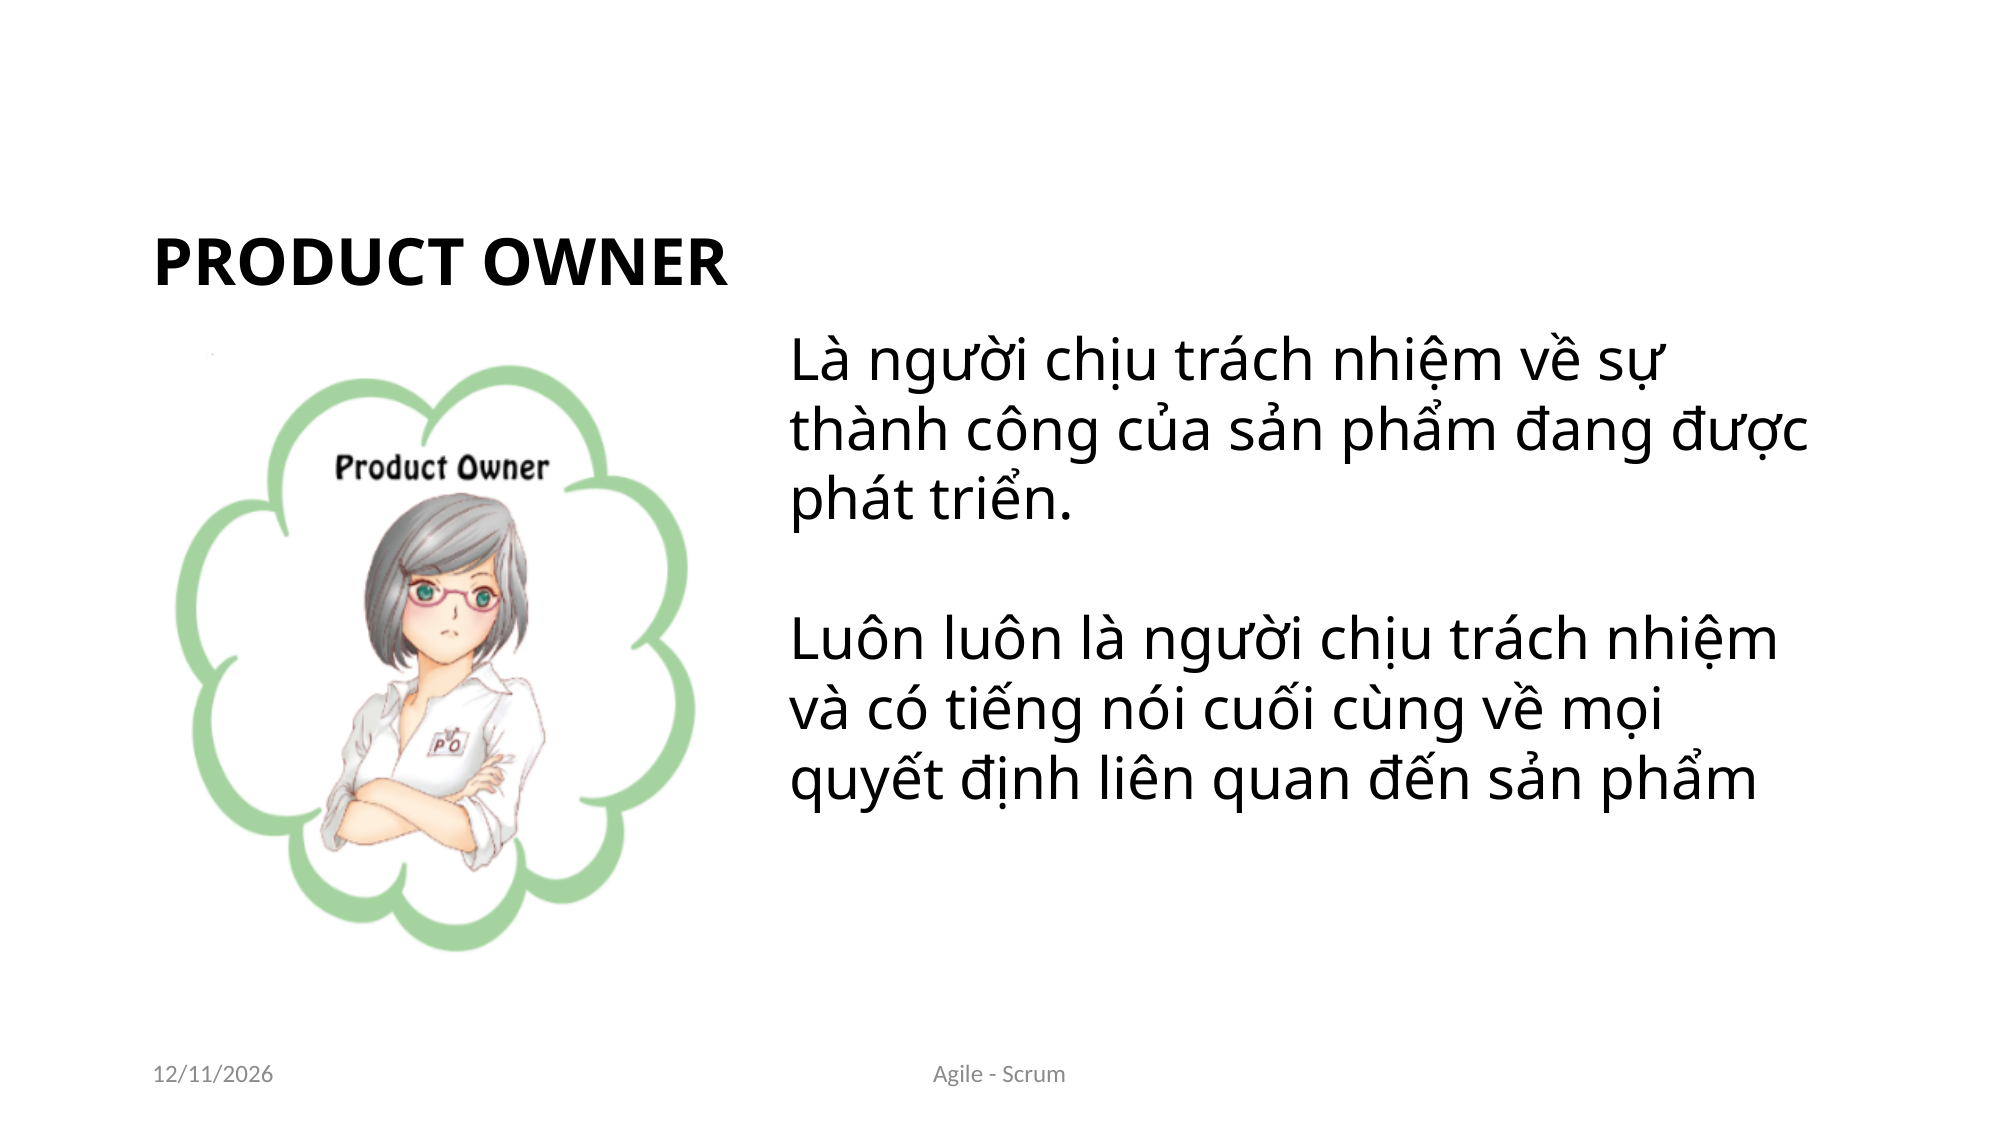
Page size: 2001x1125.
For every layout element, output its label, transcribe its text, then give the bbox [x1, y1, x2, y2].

picture [137, 307, 760, 983]
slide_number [137, 1042, 588, 1103]
list PRODUCT OWNER [137, 221, 1863, 308]
footer Agile - Scrum [662, 1042, 1338, 1103]
text_box Là người chịu trách nhiệm về sự thành công của sản phẩm đang được phát triển. Luôn luôn là người chịu trách nhiệm và có tiếng nói cuối cùng về mọi quyết định liên quan đến sản phẩm [774, 314, 1848, 819]
